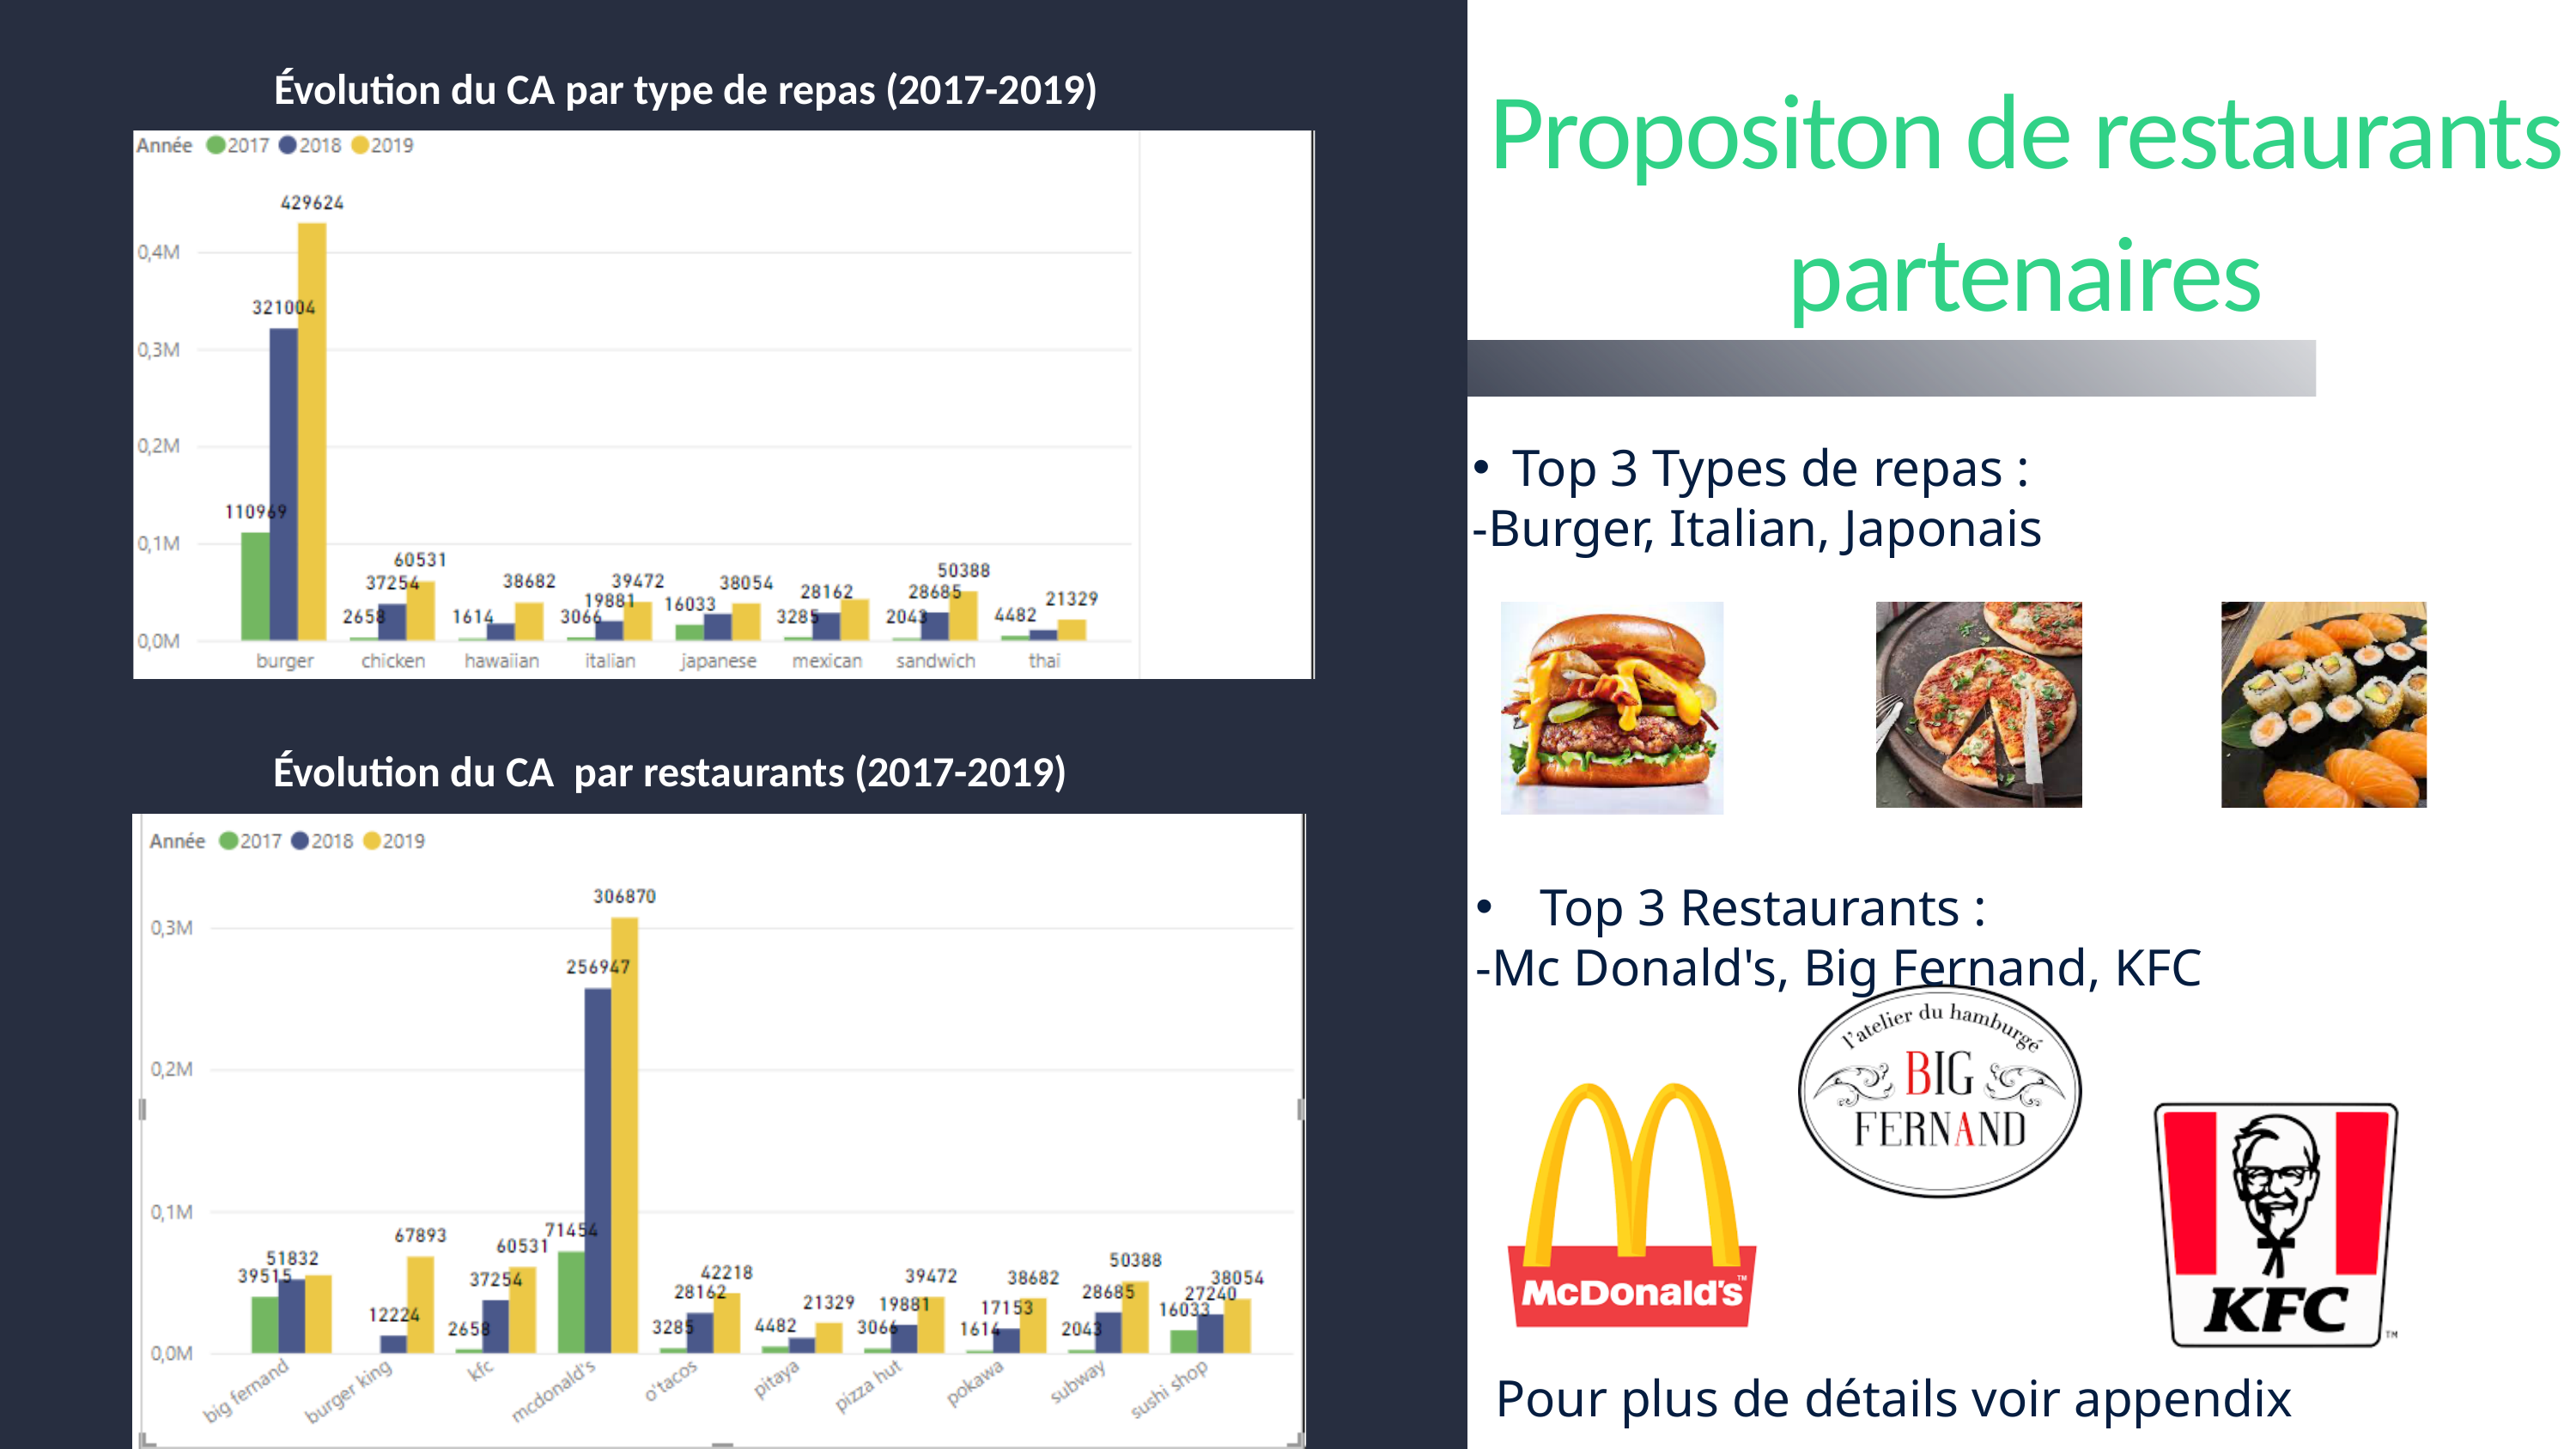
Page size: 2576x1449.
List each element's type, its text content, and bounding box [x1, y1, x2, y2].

picture [1876, 602, 2082, 808]
picture [1500, 602, 1724, 815]
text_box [1459, 48, 2576, 724]
picture [1506, 1082, 1759, 1329]
text_box Pour plus de détails voir appendix [1482, 1360, 2476, 1434]
text_box Évolution du CA par type de repas (2017-2019) [261, 55, 1162, 120]
picture [132, 130, 1315, 679]
picture [131, 814, 1307, 1449]
picture [2122, 1100, 2427, 1351]
picture [2221, 602, 2427, 808]
text_box [0, 0, 1467, 1449]
text_box Évolution du CA par restaurants (2017-2019) [260, 737, 1270, 803]
text_box Top 3 Restaurants : -Mc Donald's, Big Fernand, KFC [1462, 870, 2269, 1003]
picture [1798, 949, 2082, 1234]
